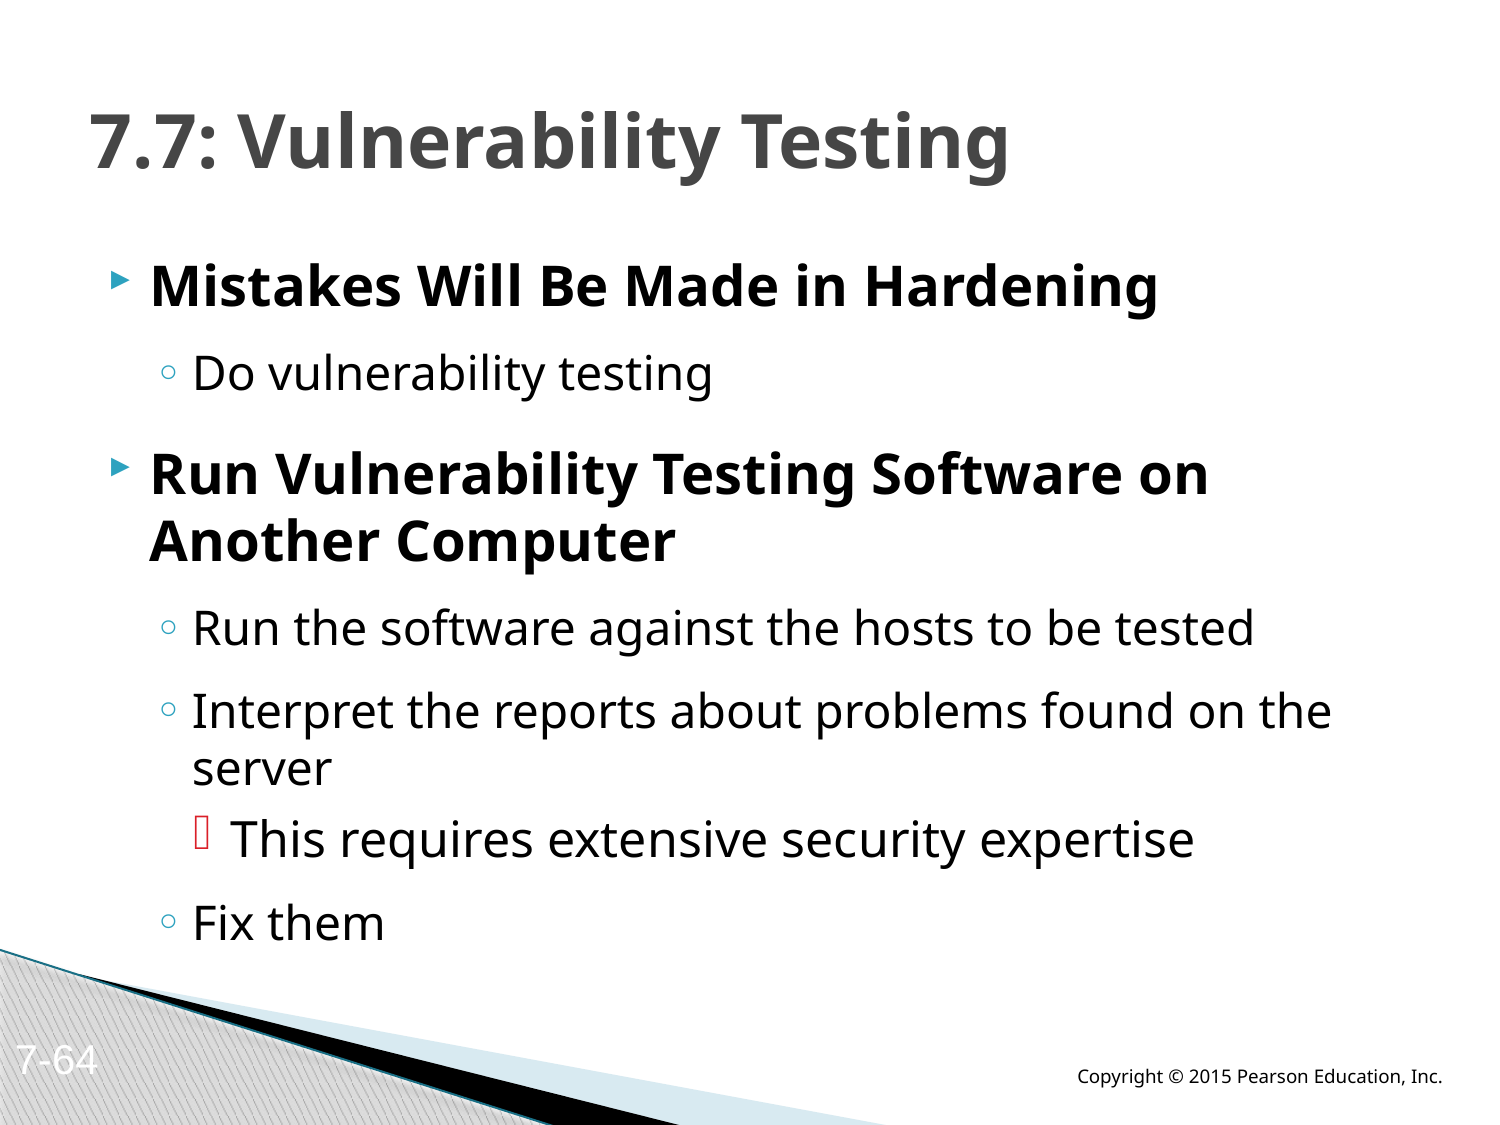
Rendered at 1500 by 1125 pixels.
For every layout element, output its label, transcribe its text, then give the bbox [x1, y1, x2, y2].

list Mistakes Will Be Made in Hardening Do vulnerability testing Run Vulnerability Testing Software on Another Computer Run the software against the hosts to be tested Interpret the reports about problems found on the server This requires extensive security expertise Fix them [75, 242, 1425, 986]
title 7.7: Vulnerability Testing [75, 45, 1425, 233]
slide_number 7-64 [0, 1025, 125, 1085]
